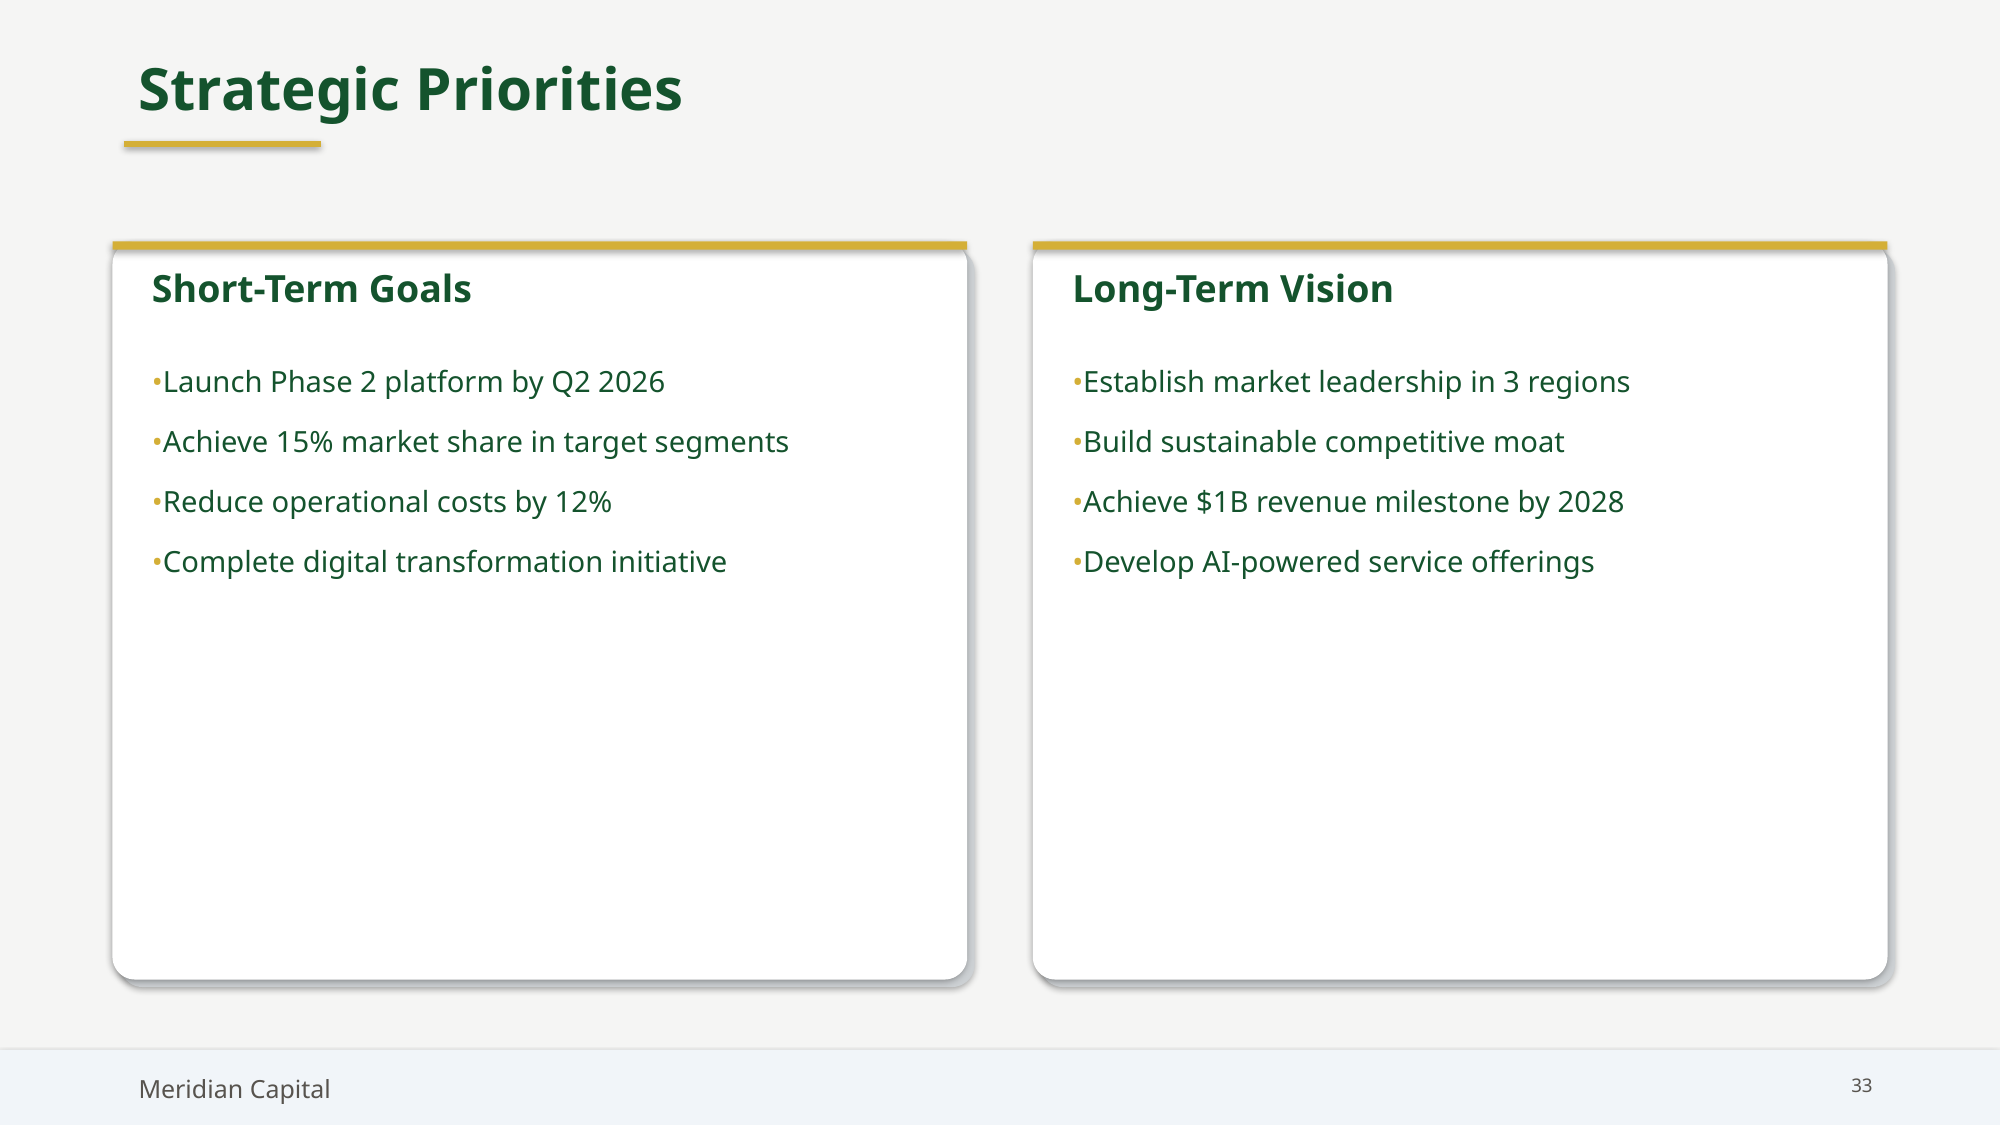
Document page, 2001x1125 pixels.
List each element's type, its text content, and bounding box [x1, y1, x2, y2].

text_box Establish market leadership in 3 regions Build sustainable competitive moat Achieve $1B revenue milestone by 2028 Develop AI-powered service offerings [1057, 356, 1863, 586]
text_box [111, 256, 968, 981]
text_box [946, 255, 976, 988]
text_box 33 [1821, 1066, 1888, 1104]
text_box [1866, 255, 1896, 988]
text_box Long-Term Vision [1057, 257, 1863, 318]
text_box [1032, 241, 1888, 250]
text_box Short-Term Goals [137, 257, 943, 318]
text_box [1031, 256, 1889, 981]
text_box [0, 0, 2000, 1049]
text_box Meridian Capital [123, 1066, 616, 1112]
text_box [0, 1049, 2000, 1125]
text_box Launch Phase 2 platform by Q2 2026 Achieve 15% market share in target segments Reduce operational costs by 12% Complete digital transformation initiative [137, 356, 943, 586]
text_box Strategic Priorities [123, 45, 1877, 130]
text_box [112, 241, 968, 250]
